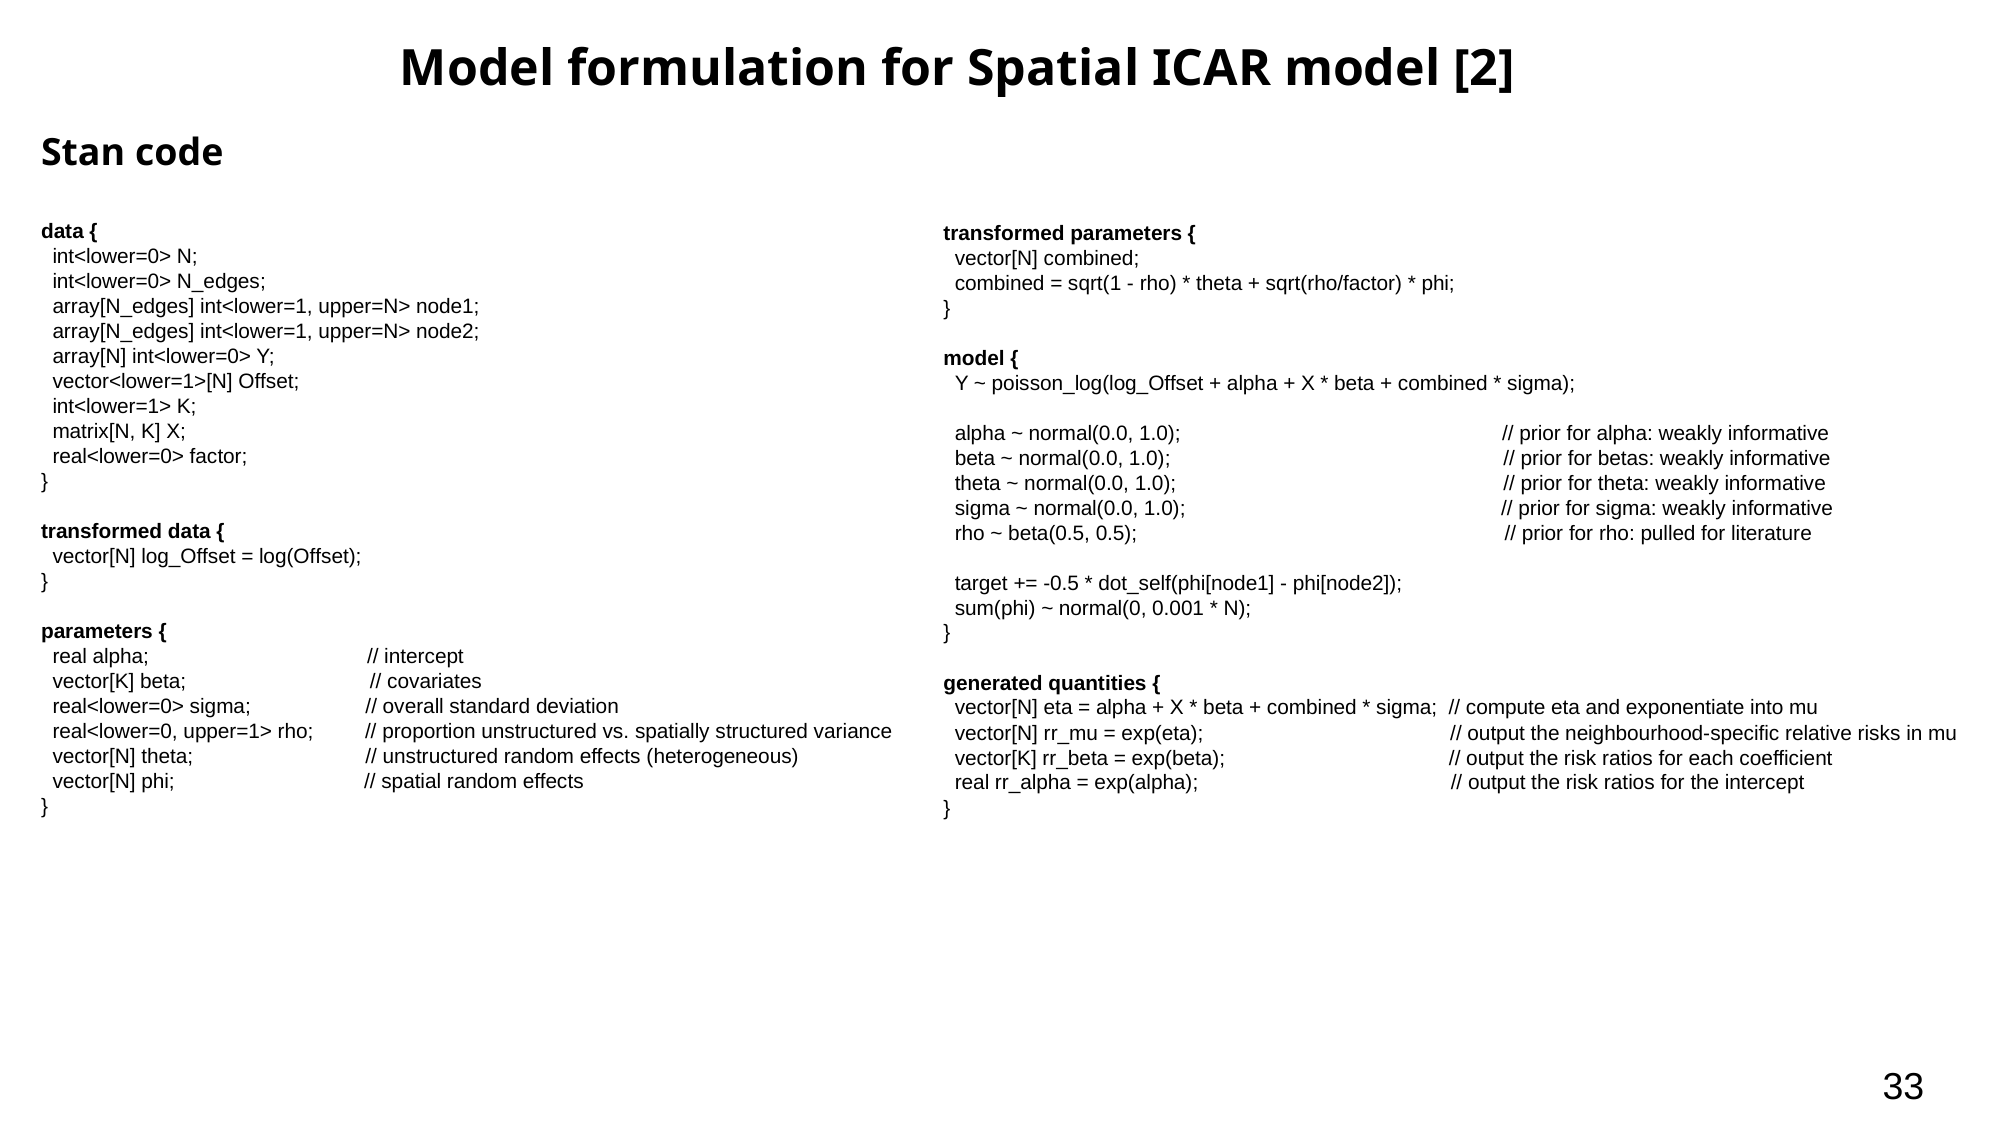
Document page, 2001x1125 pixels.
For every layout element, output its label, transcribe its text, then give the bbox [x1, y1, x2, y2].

text_box data { int<lower=0> N; int<lower=0> N_edges; array[N_edges] int<lower=1, upper=N> node1; array[N_edges] int<lower=1, upper=N> node2; array[N] int<lower=0> Y; vector<lower=1>[N] Offset; int<lower=1> K; matrix[N, K] X; real<lower=0> factor; } transformed data { vector[N] log_Offset = log(Offset); } parameters { real alpha; // intercept vector[K] beta; // covariates real<lower=0> sigma; // overall standard deviation real<lower=0, upper=1> rho; // proportion unstructured vs. spatially structured variance vector[N] theta; // unstructured random effects (heterogeneous) vector[N] phi; // spatial random effects } [26, 210, 913, 825]
text_box 33 [1867, 1054, 1957, 1079]
text_box transformed parameters { vector[N] combined; combined = sqrt(1 - rho) * theta + sqrt(rho/factor) * phi; } model { Y ~ poisson_log(log_Offset + alpha + X * beta + combined * sigma); alpha ~ normal(0.0, 1.0); // prior for alpha: weakly informative beta ~ normal(0.0, 1.0); // prior for betas: weakly informative theta ~ normal(0.0, 1.0); // prior for theta: weakly informative sigma ~ normal(0.0, 1.0); // prior for sigma: weakly informative rho ~ beta(0.5, 0.5); // prior for rho: pulled for literature target += -0.5 * dot_self(phi[node1] - phi[node2]); sum(phi) ~ normal(0, 0.001 * N); } generated quantities { vector[N] eta = alpha + X * beta + combined * sigma; // compute eta and exponentiate into mu vector[N] rr_mu = exp(eta); // output the neighbourhood-specific relative risks in mu vector[K] rr_beta = exp(beta); // output the risk ratios for each coefficient real rr_alpha = exp(alpha); // output the risk ratios for the intercept } [928, 212, 1974, 827]
text_box Stan code [26, 120, 676, 181]
text_box Model formulation for Spatial ICAR model [2] [96, 28, 1819, 103]
